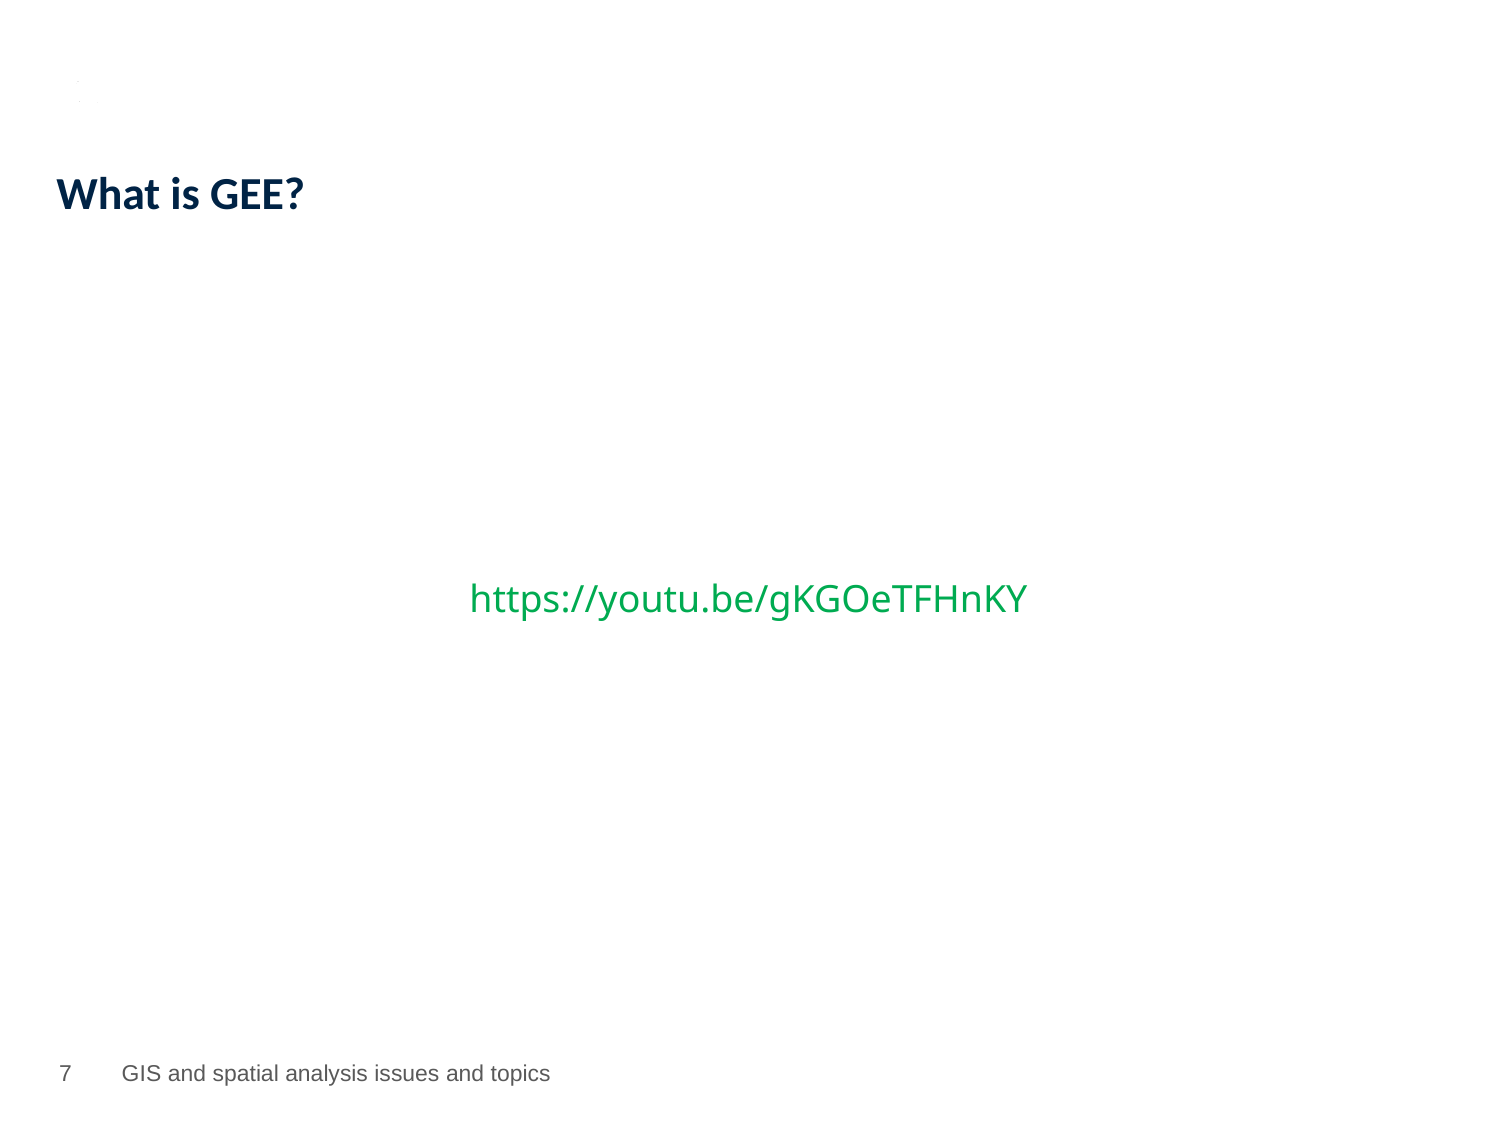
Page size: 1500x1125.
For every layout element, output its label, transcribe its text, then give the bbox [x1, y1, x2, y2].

footer GIS and spatial analysis issues and topics [121, 1042, 1092, 1103]
slide_number 6 [59, 1042, 112, 1103]
list https://youtu.be/gKGOeTFHnKY [56, 239, 1442, 995]
title What is GEE? [56, 49, 1441, 219]
